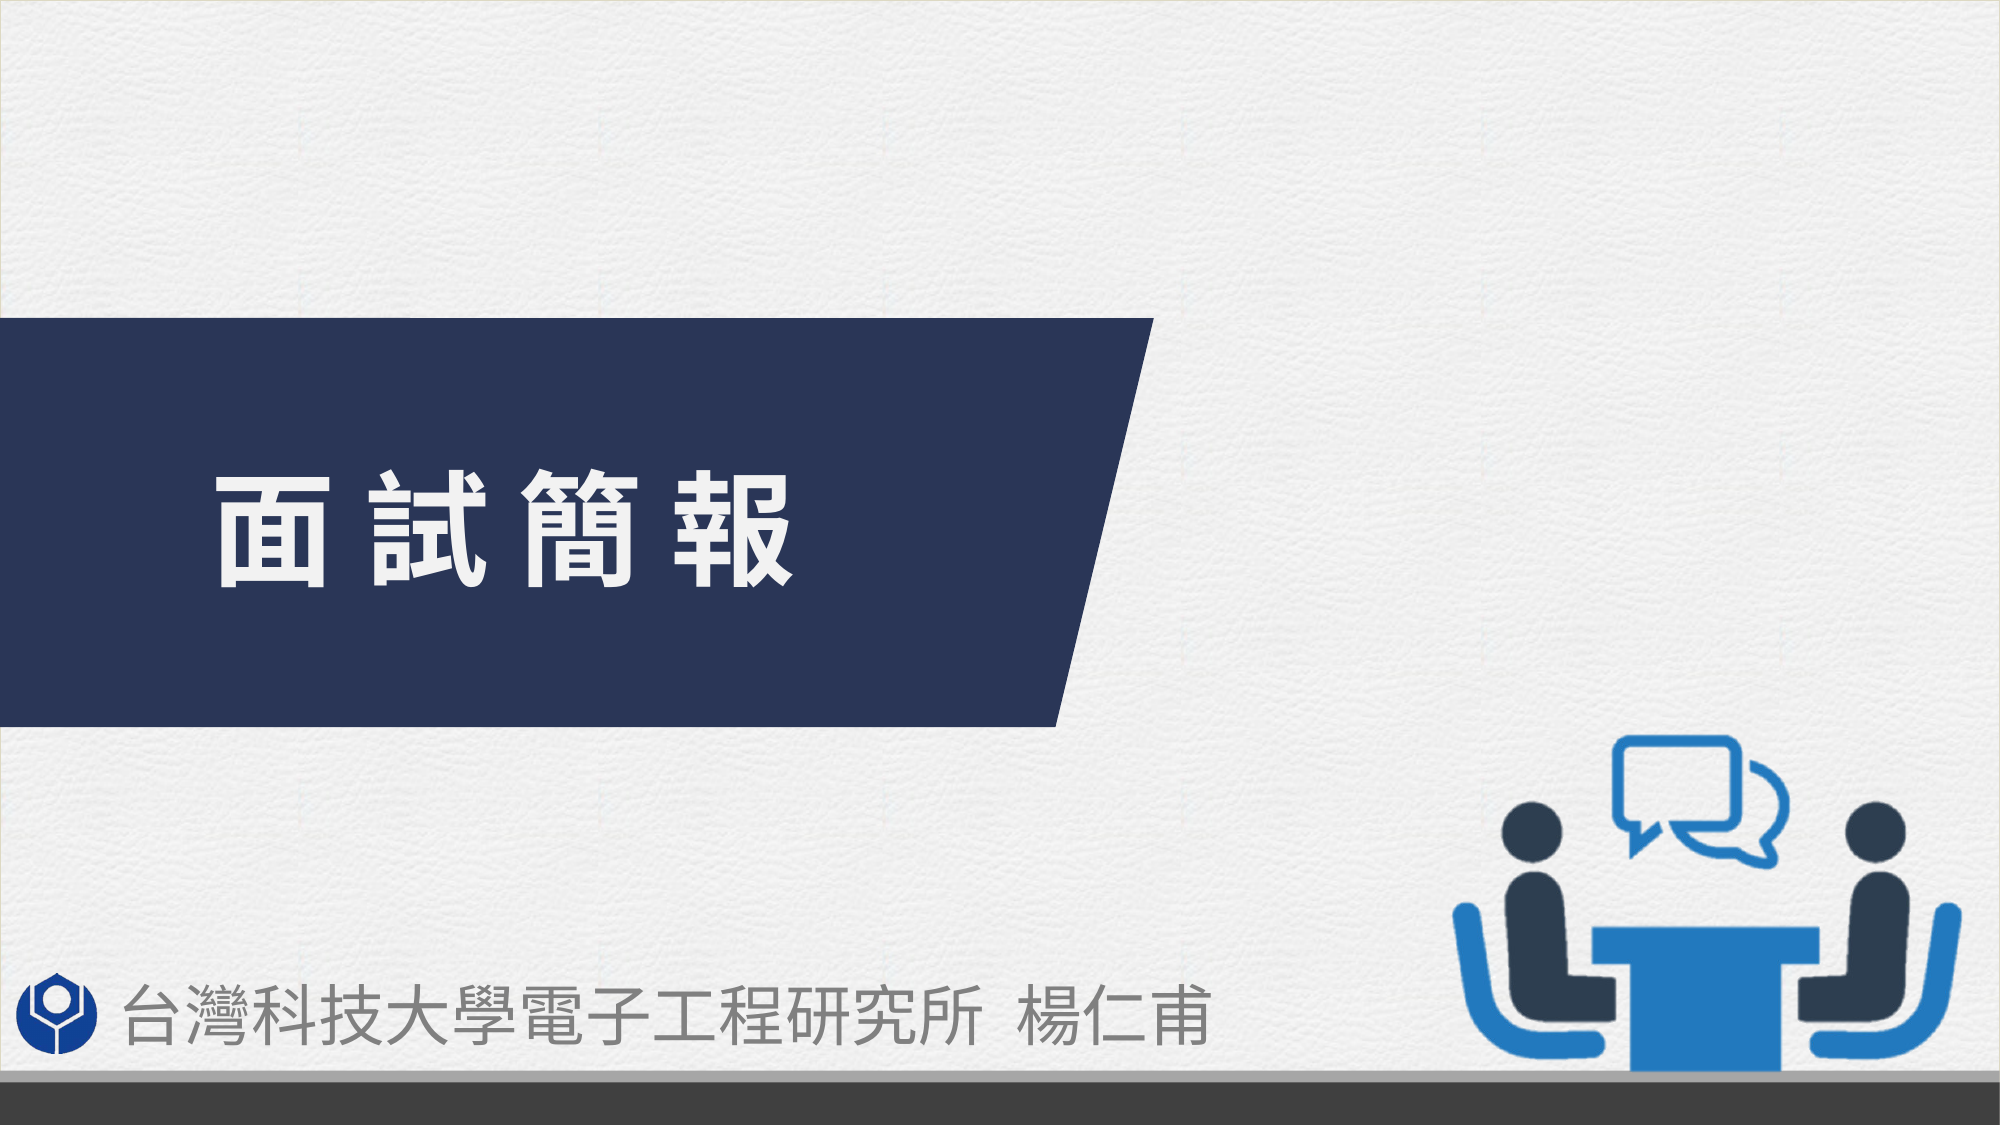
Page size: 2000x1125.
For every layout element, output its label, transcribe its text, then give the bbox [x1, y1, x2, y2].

picture [1, 1, 1999, 1125]
text_box 面 試 簡 報 [195, 443, 979, 609]
text_box 台灣科技大學電子工程研究所 楊仁甫 [116, 984, 1296, 1044]
text_box [14, 393, 1161, 482]
text_box [0, 315, 1156, 730]
